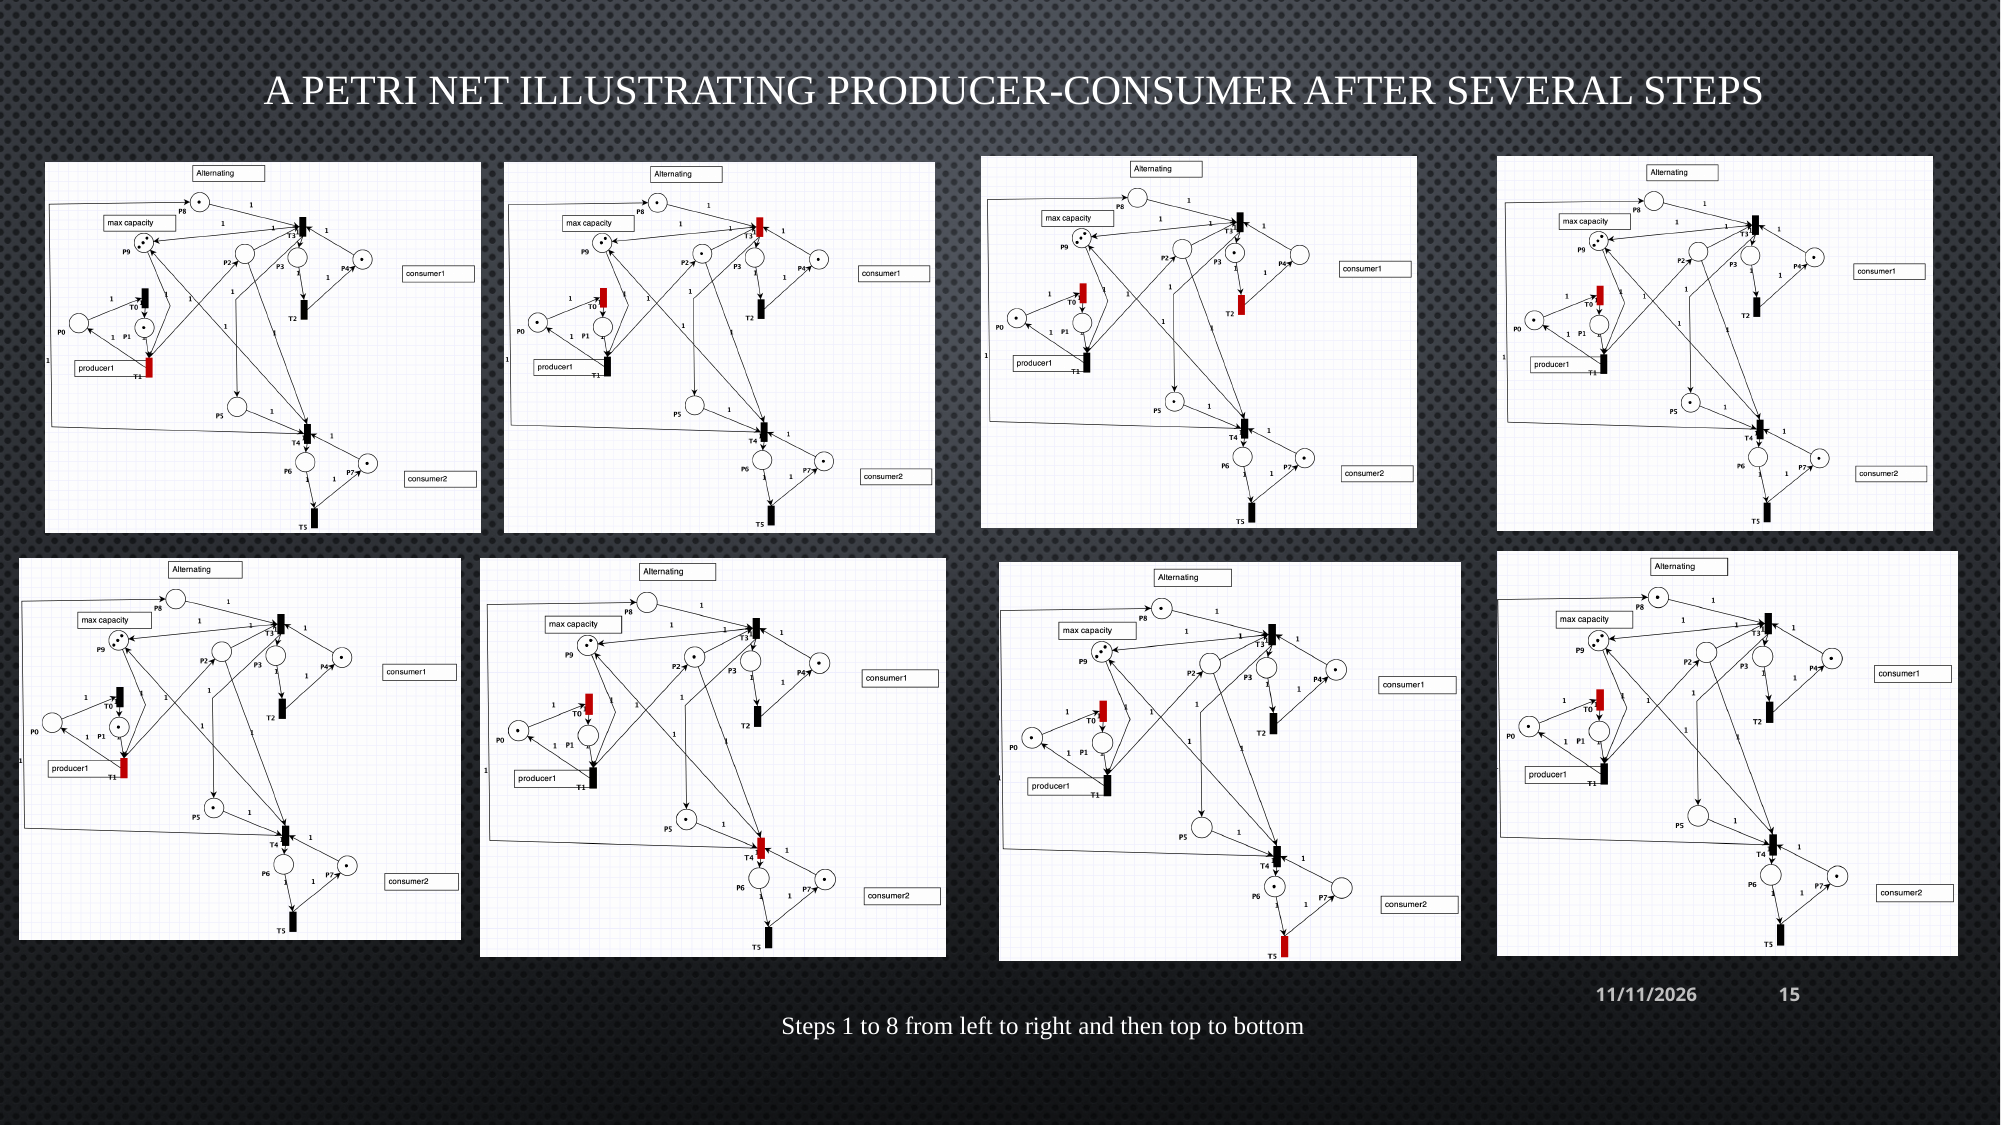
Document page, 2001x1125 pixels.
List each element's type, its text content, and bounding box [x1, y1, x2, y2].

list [45, 162, 481, 533]
picture [1497, 551, 1959, 957]
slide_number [1449, 965, 1713, 1025]
picture [981, 156, 1418, 528]
picture [504, 162, 935, 533]
text_box Steps 1 to 8 from left to right and then top to bottom [766, 1002, 1321, 1047]
picture [1497, 155, 1933, 532]
picture [480, 558, 946, 957]
picture [999, 562, 1461, 961]
picture [19, 558, 461, 940]
title a Petri Net illustrating Producer-Consumer after several steps [45, 54, 1983, 212]
slide_number 15 [1724, 965, 1816, 1025]
